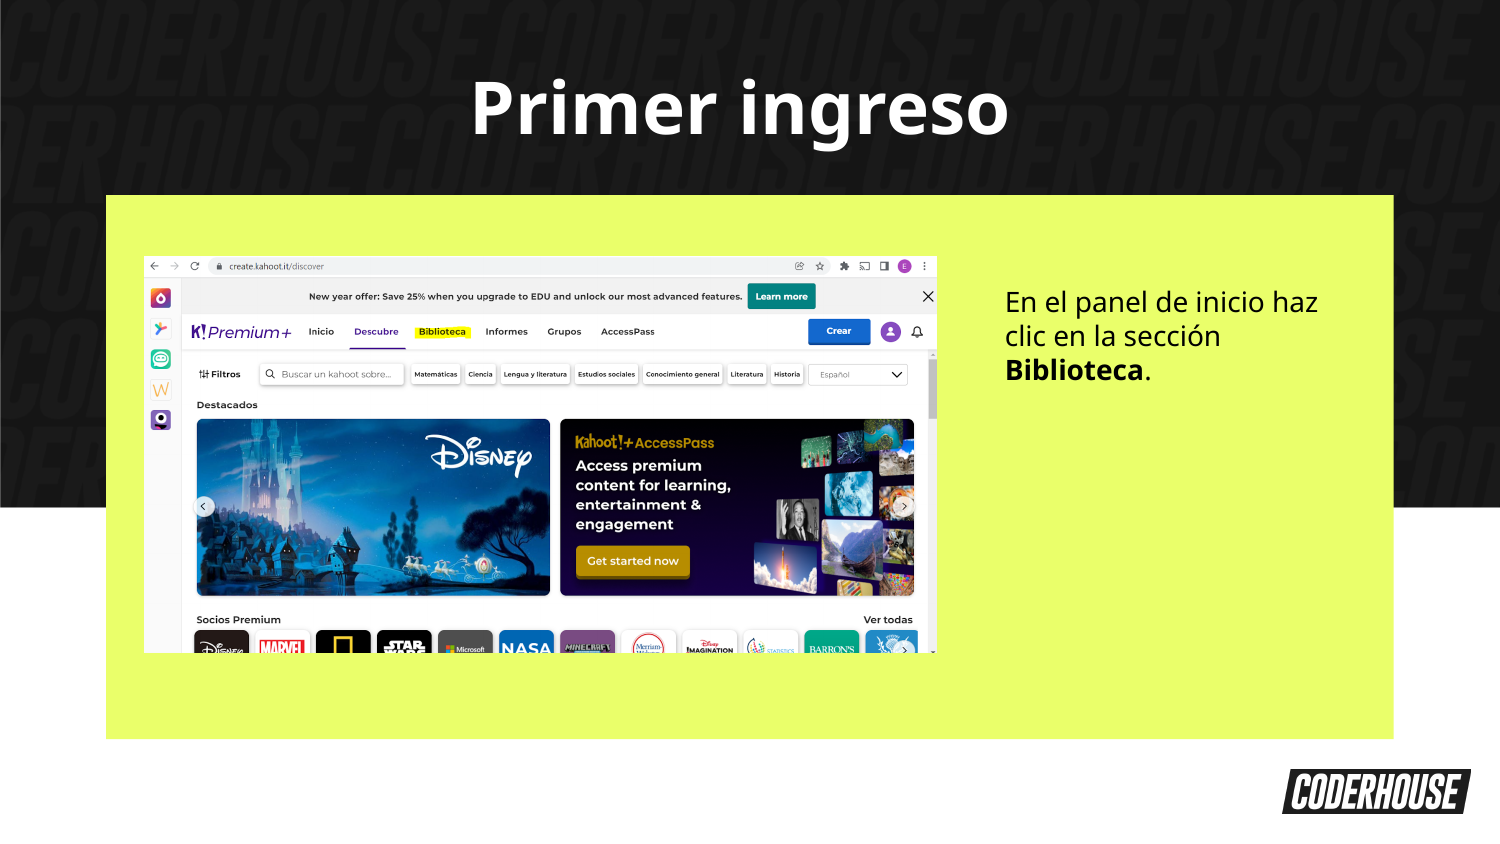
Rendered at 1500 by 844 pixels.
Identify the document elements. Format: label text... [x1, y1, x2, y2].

text_box En el panel de inicio haz clic en la sección Biblioteca. [989, 269, 1346, 435]
text_box Primer ingreso [239, 56, 1261, 166]
picture [0, 0, 1500, 844]
text_box [106, 195, 1394, 740]
